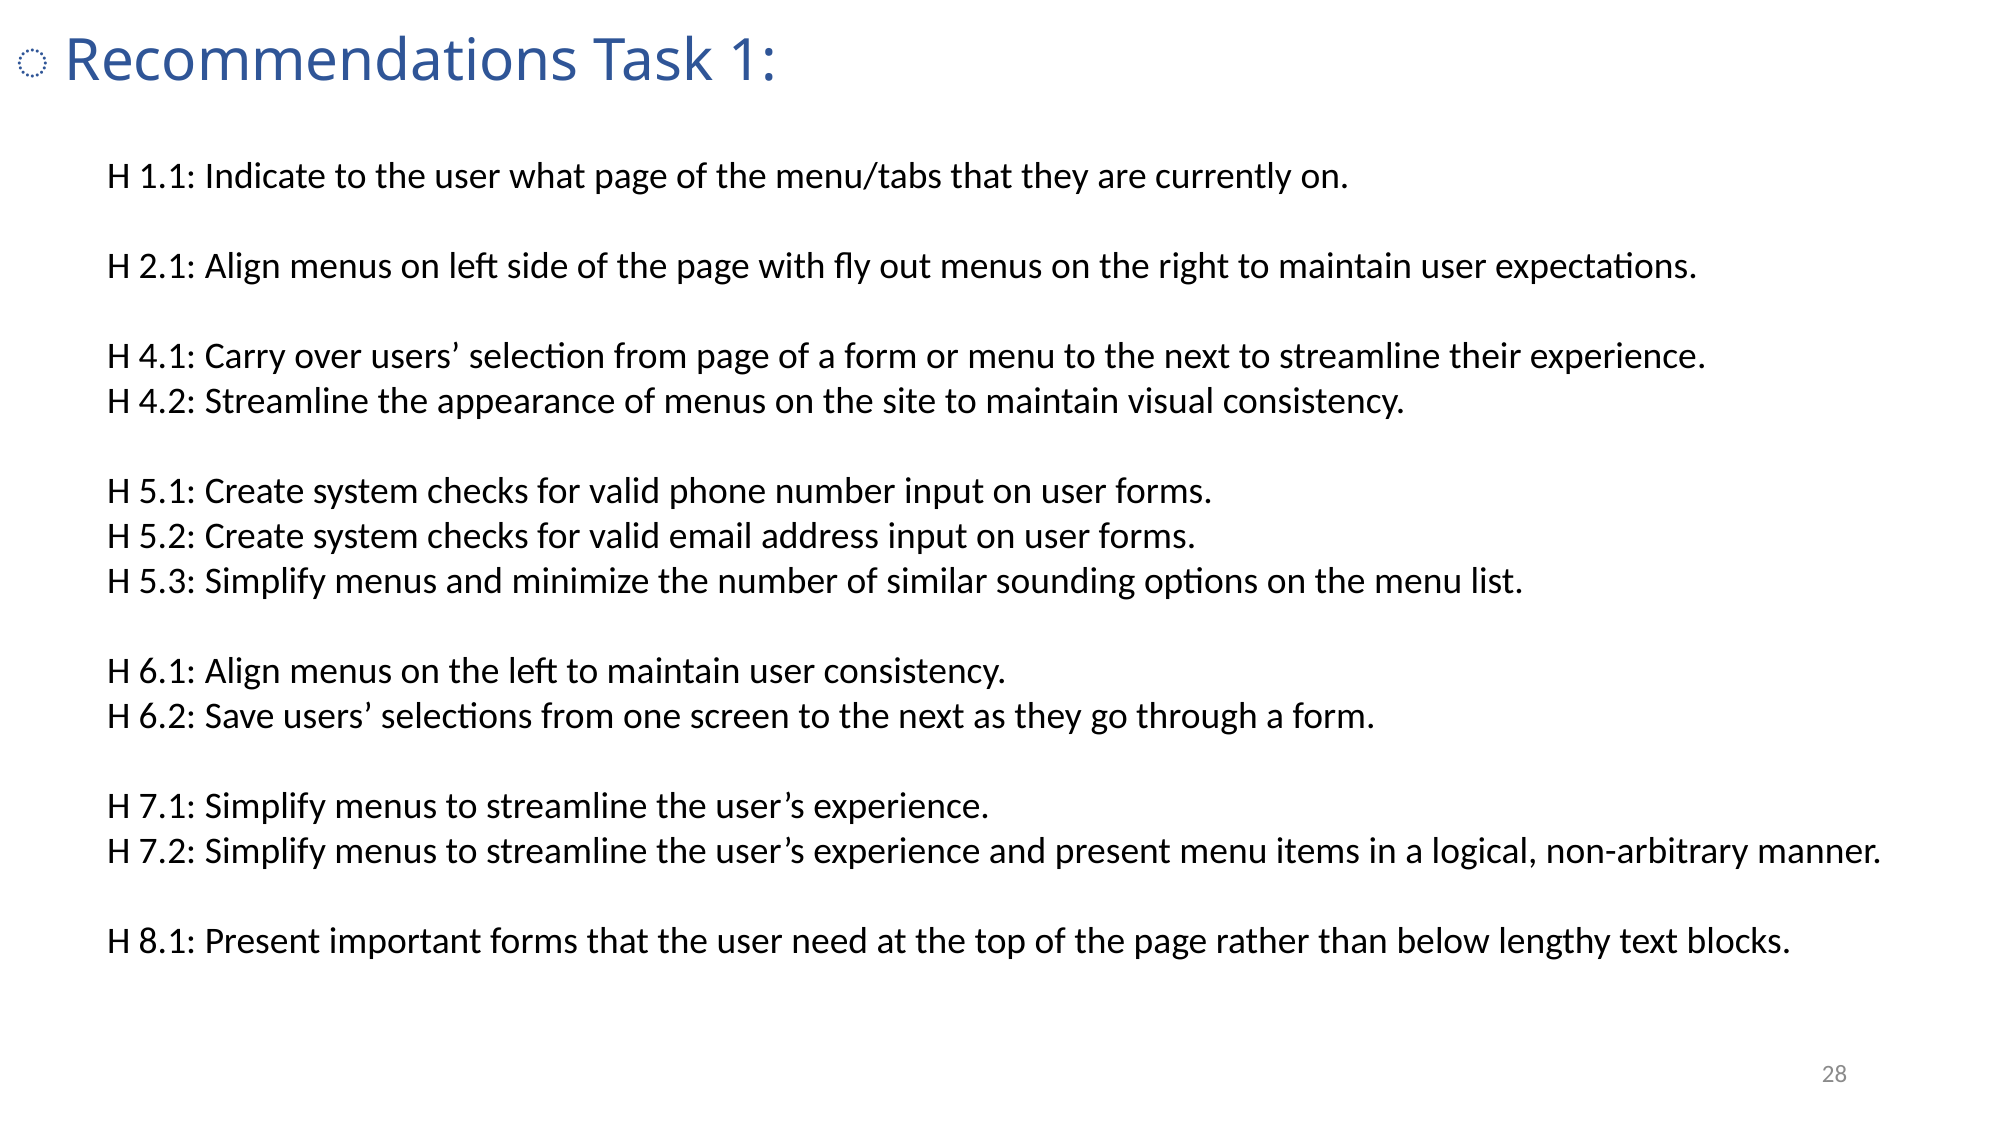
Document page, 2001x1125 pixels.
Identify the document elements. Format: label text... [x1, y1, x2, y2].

slide_number 28 [1412, 1042, 1863, 1103]
text_box H 1.1: Indicate to the user what page of the menu/tabs that they are currently on. H 2.1: Align menus on left side of the page with fly out menus on the right to maintain user expectations. H 4.1: Carry over users’ selection from page of a form or menu to the next to streamline their experience. H 4.2: Streamline the appearance of menus on the site to maintain visual consistency. H 5.1: Create system checks for valid phone number input on user forms. H 5.2: Create system checks for valid email address input on user forms. H 5.3: Simplify menus and minimize the number of similar sounding options on the menu list. H 6.1: Align menus on the left to maintain user consistency. H 6.2: Save users’ selections from one screen to the next as they go through a form. H 7.1: Simplify menus to streamline the user’s experience. H 7.2: Simplify menus to streamline the user’s experience and present menu items in a logical, non-arbitrary manner. H 8.1: Present important forms that the user need at the top of the page rather than below lengthy text blocks. [92, 143, 1913, 969]
title ◌ Recommendations Task 1: [0, 0, 1725, 124]
